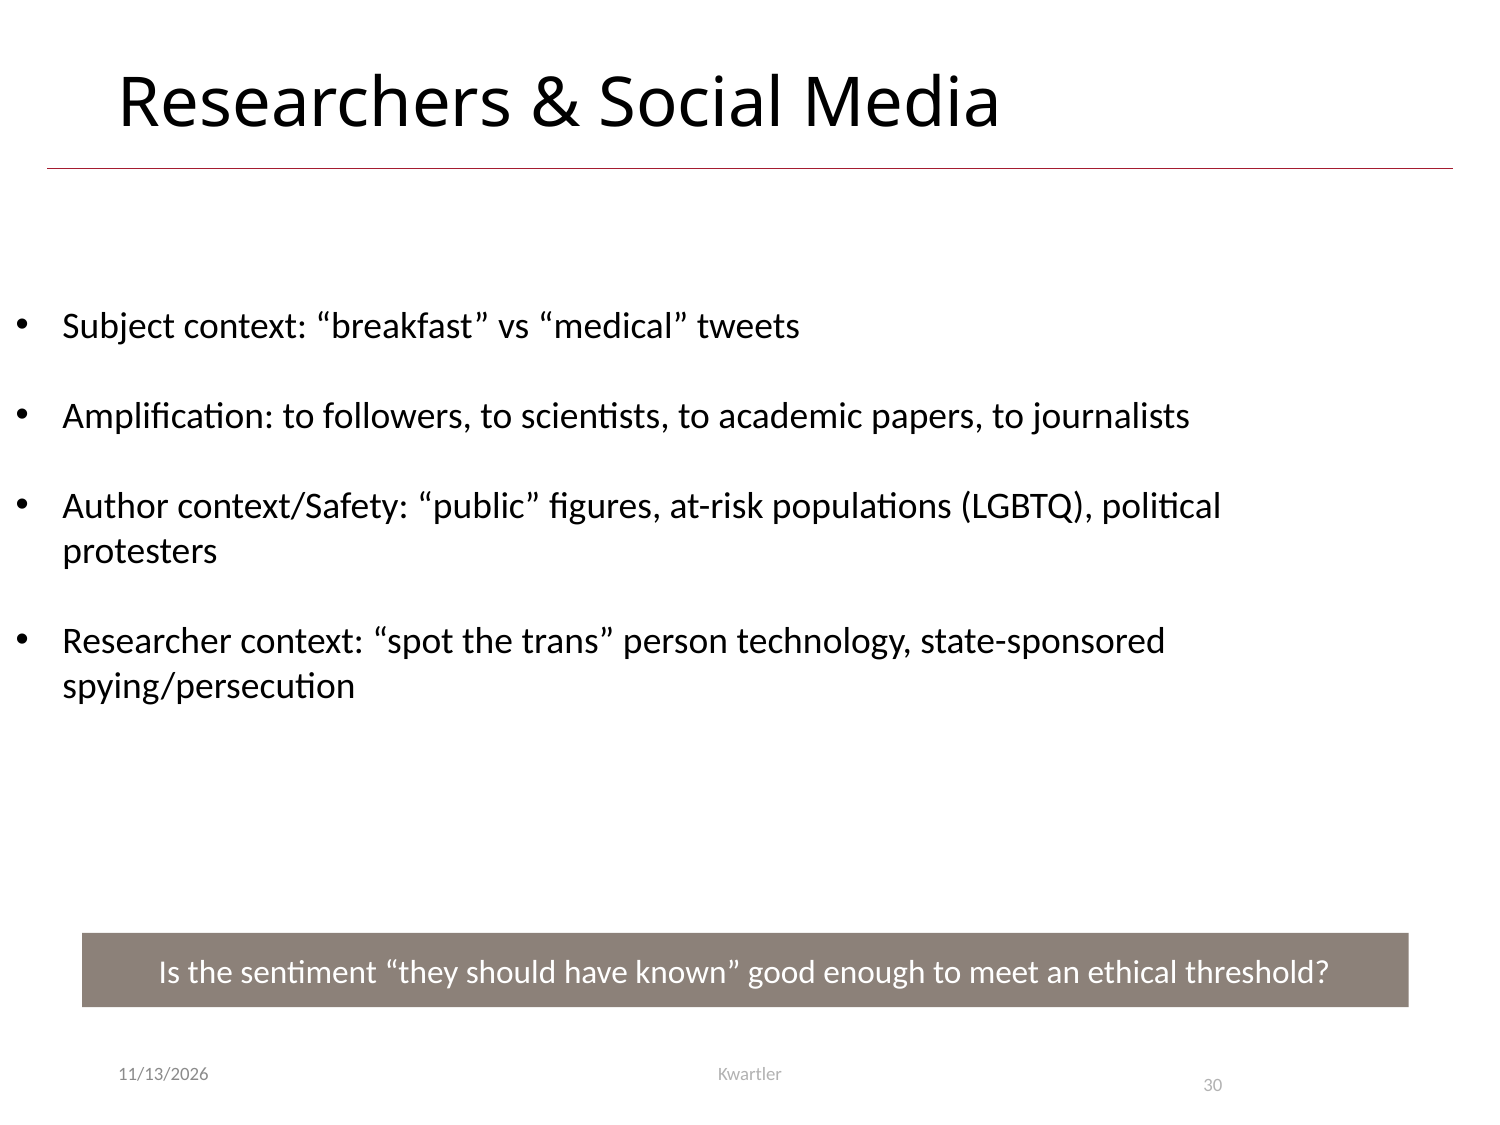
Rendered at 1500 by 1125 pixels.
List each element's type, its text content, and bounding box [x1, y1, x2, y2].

title Researchers & Social Media [103, 59, 1397, 157]
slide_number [103, 1042, 441, 1103]
slide_number 30 [1188, 1042, 1330, 1103]
text_box Subject context: “breakfast” vs “medical” tweets Amplification: to followers, to scientists, to academic papers, to journalists Author context/Safety: “public” figures, at-risk populations (LGBTQ), political protesters Researcher context: “spot the trans” person technology, state-sponsored spying/persecution [0, 293, 1330, 714]
text_box Is the sentiment “they should have known” good enough to meet an ethical threshold? [81, 932, 1410, 1008]
footer Kwartler [496, 1042, 1004, 1103]
